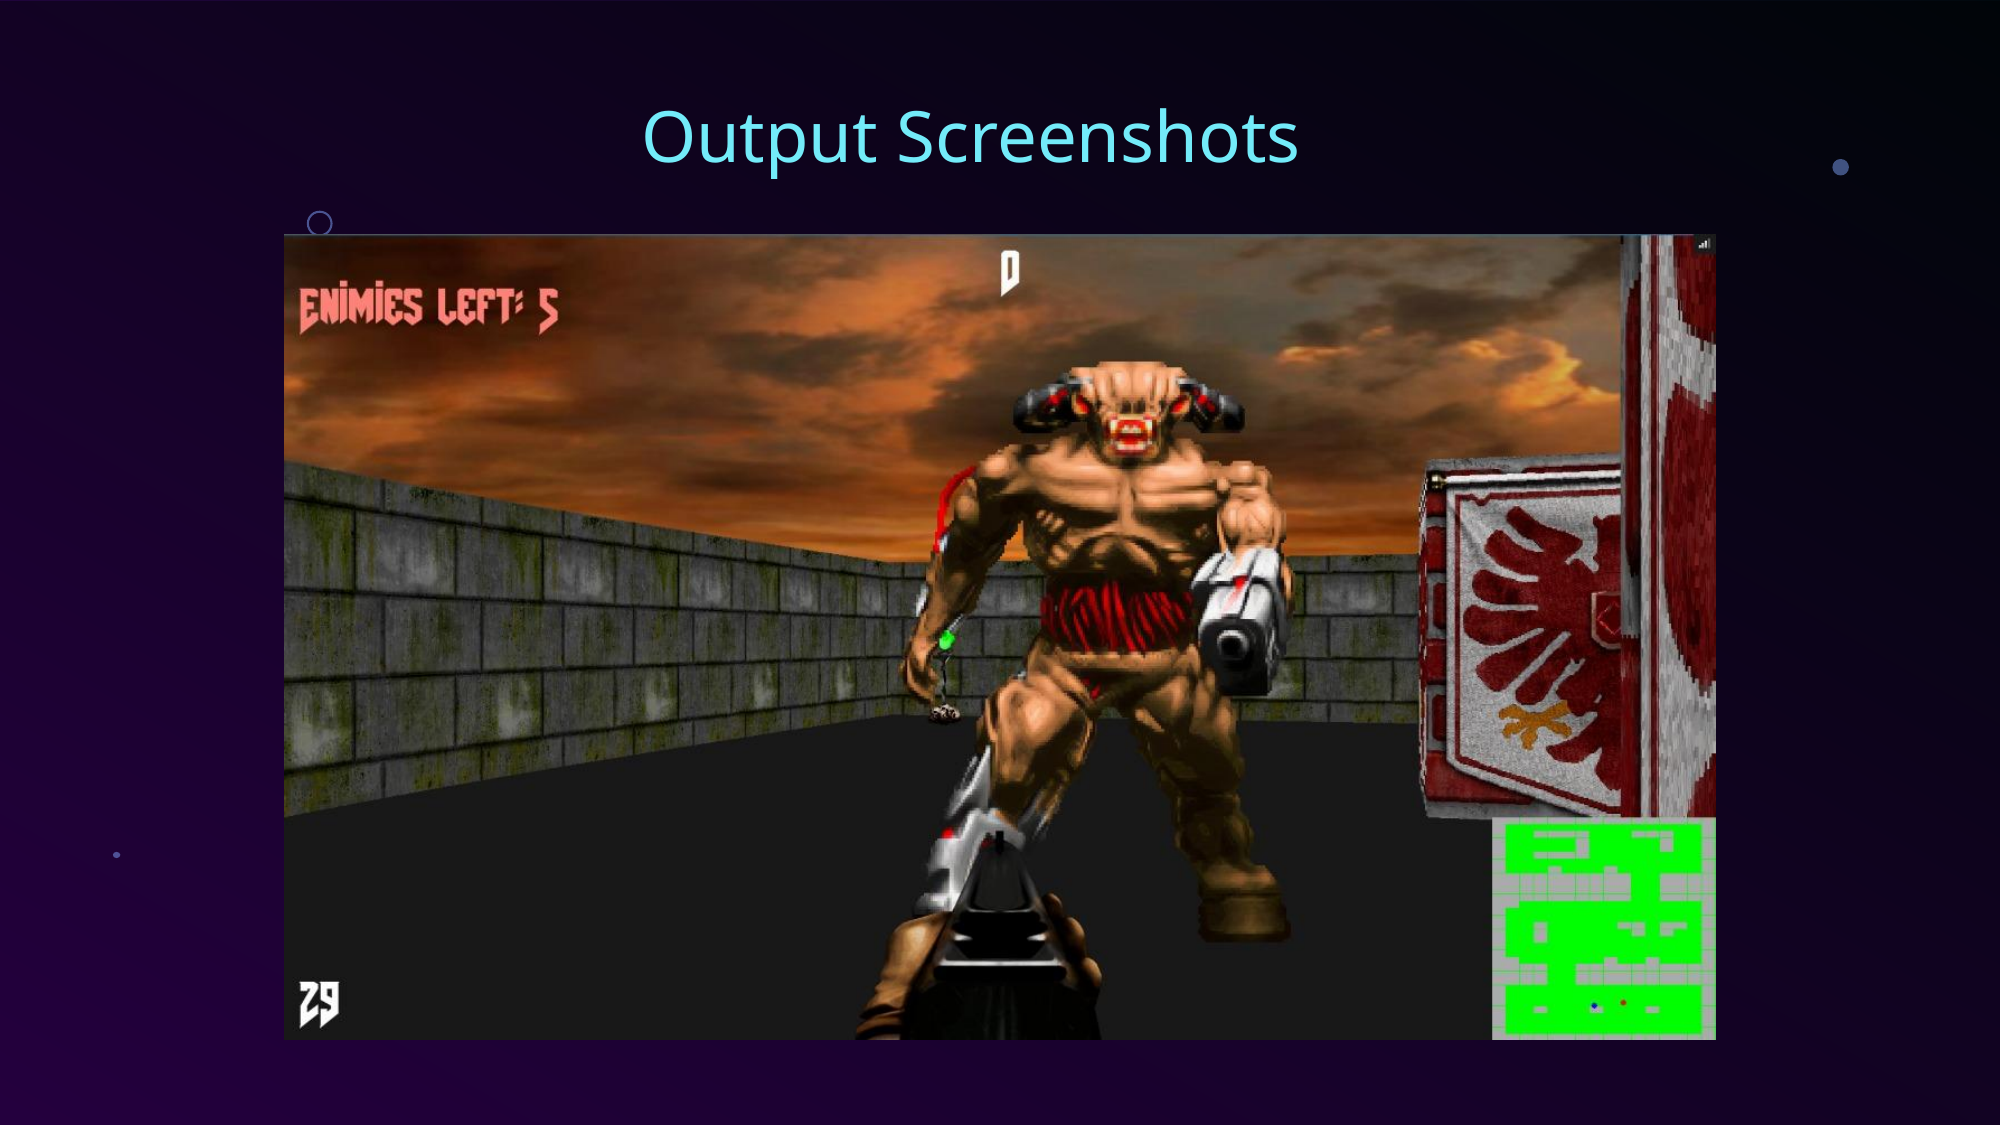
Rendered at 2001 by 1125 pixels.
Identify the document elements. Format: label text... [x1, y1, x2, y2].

text_box Output Screenshots [626, 86, 1374, 194]
picture [284, 233, 1716, 1040]
